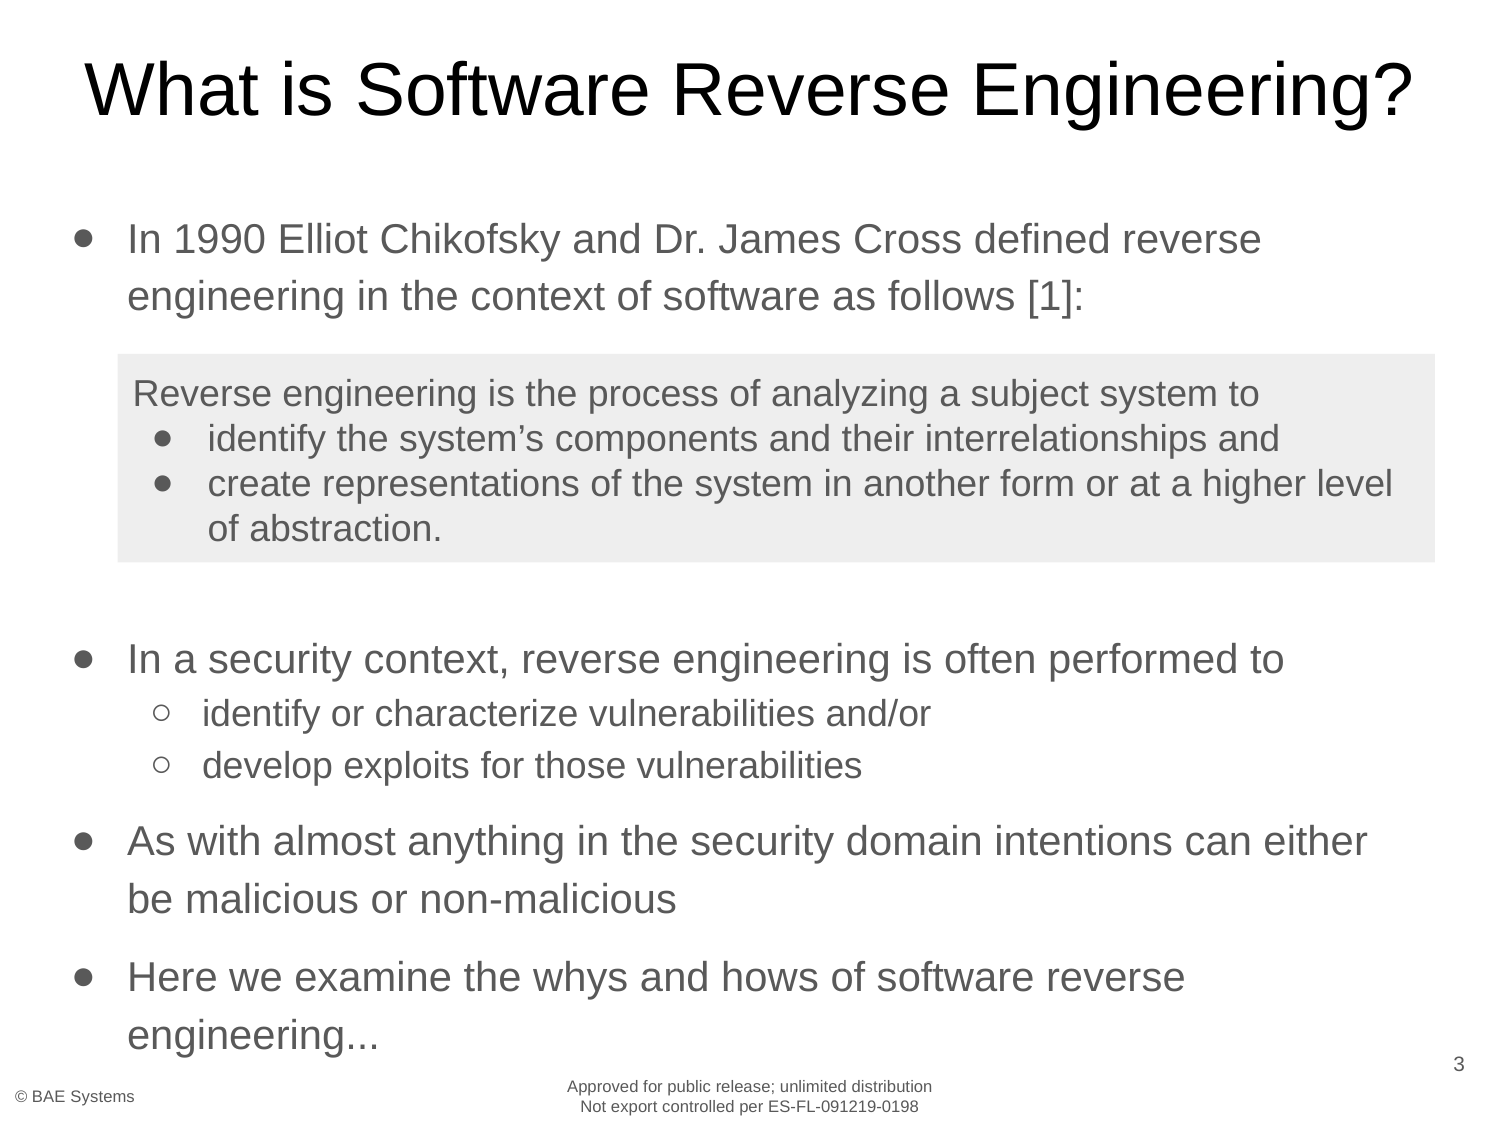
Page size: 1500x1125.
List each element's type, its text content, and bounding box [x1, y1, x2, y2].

text_box Reverse engineering is the process of analyzing a subject system to identify the system’s components and their interrelationships and create representations of the system in another form or at a higher level of abstraction. [117, 353, 1435, 563]
title What is Software Reverse Engineering? [51, 25, 1449, 151]
list In 1990 Elliot Chikofsky and Dr. James Cross defined reverse engineering in the context of software as follows [1]: In a security context, reverse engineering is often performed to identify or characterize vulnerabilities and/or develop exploits for those vulnerabilities As with almost anything in the security domain intentions can either be malicious or non-malicious Here we examine the whys and hows of software reverse engineering... [37, 188, 1435, 937]
slide_number 3 [1389, 1019, 1480, 1106]
